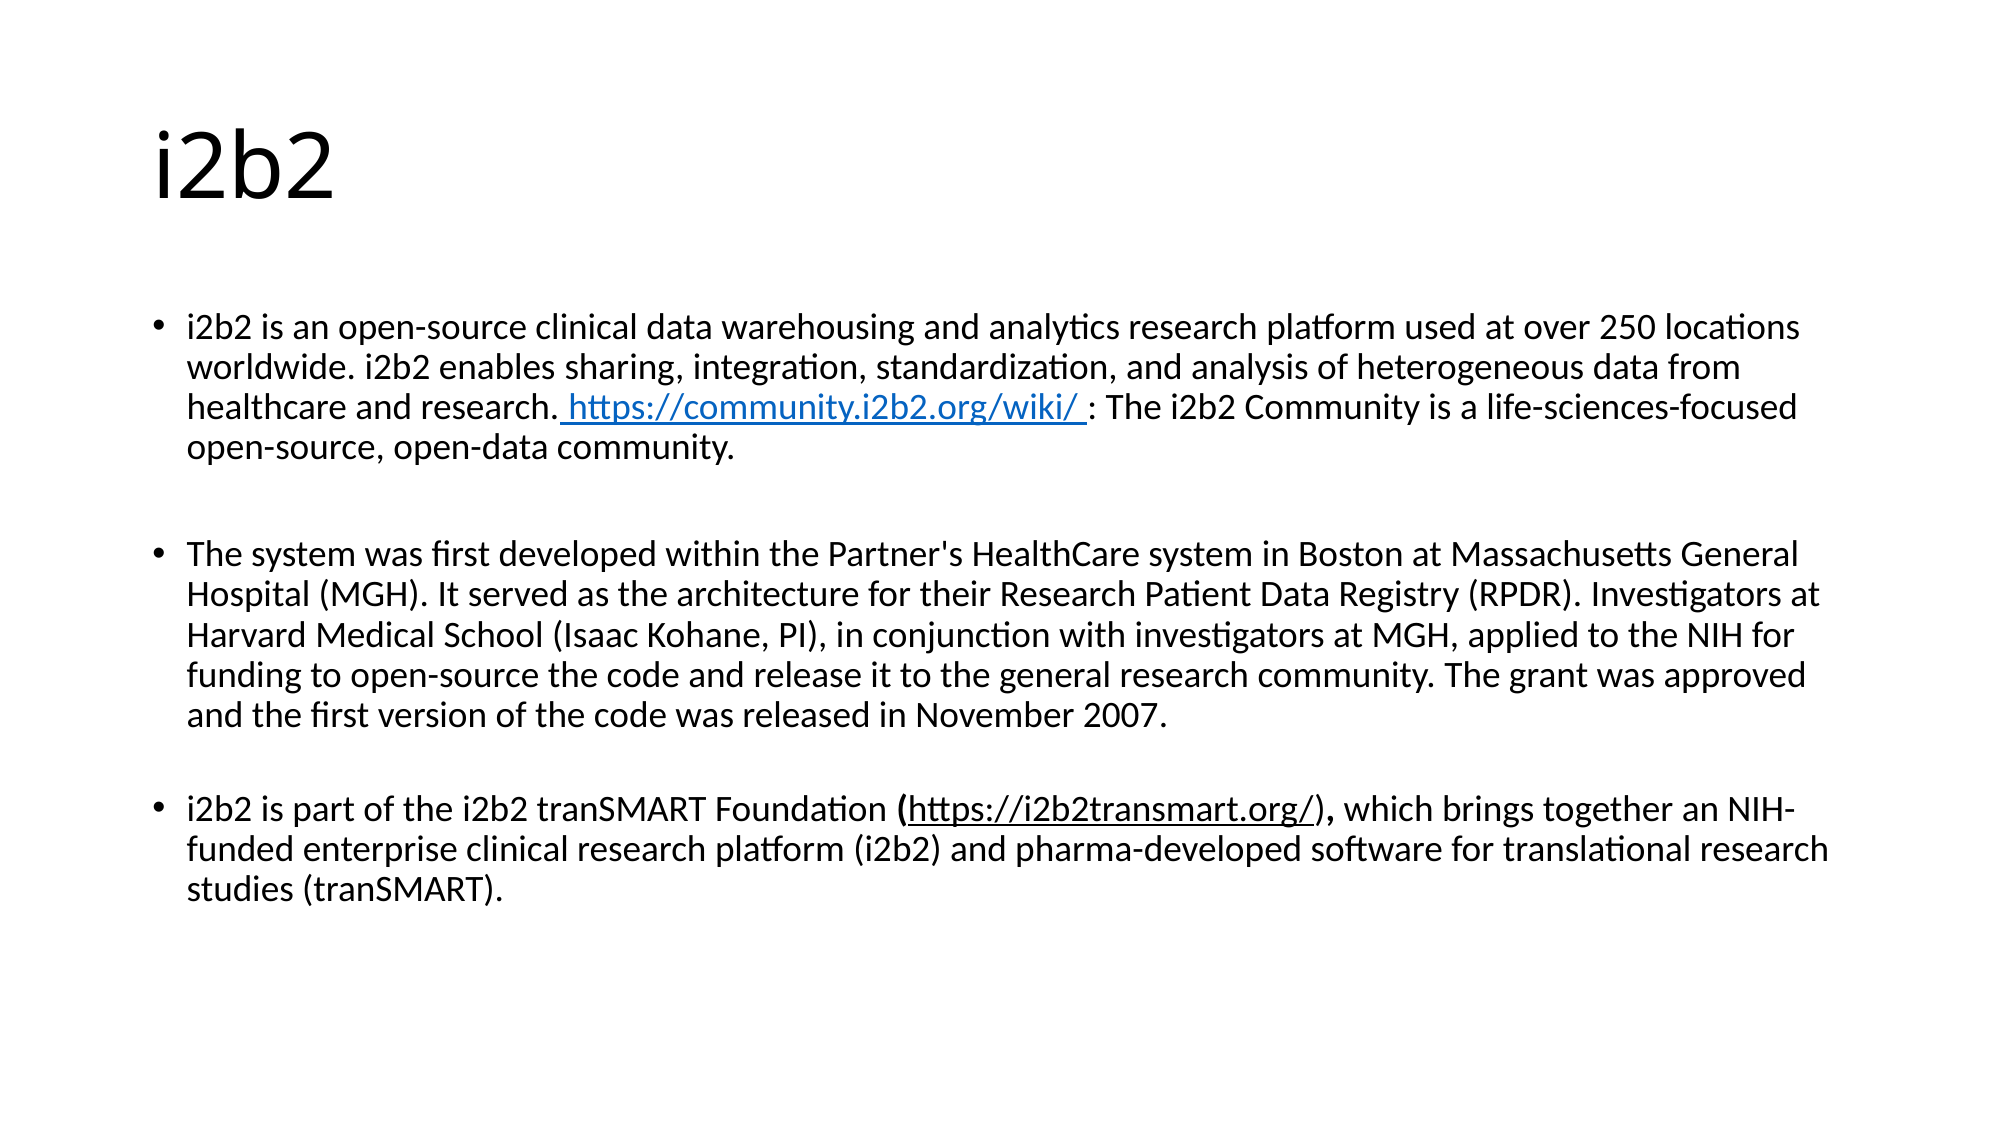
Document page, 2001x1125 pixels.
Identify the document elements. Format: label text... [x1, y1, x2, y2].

title i2b2 [137, 59, 1863, 278]
list i2b2 is an open-source clinical data warehousing and analytics research platform used at over 250 locations worldwide. i2b2 enables sharing, integration, standardization, and analysis of heterogeneous data from healthcare and research. https://community.i2b2.org/wiki/ : The i2b2 Community is a life-sciences-focused open-source, open-data community. The system was first developed within the Partner's HealthCare system in Boston at Massachusetts General Hospital (MGH). It served as the architecture for their Research Patient Data Registry (RPDR). Investigators at Harvard Medical School (Isaac Kohane, PI), in conjunction with investigators at MGH, applied to the NIH for funding to open-source the code and release it to the general research community. The grant was approved and the first version of the code was released in November 2007. i2b2 is part of the i2b2 tranSMART Foundation (https://i2b2transmart.org/), which brings together an NIH-funded enterprise clinical research platform (i2b2) and pharma-developed software for translational research studies (tranSMART). [137, 299, 1863, 1014]
